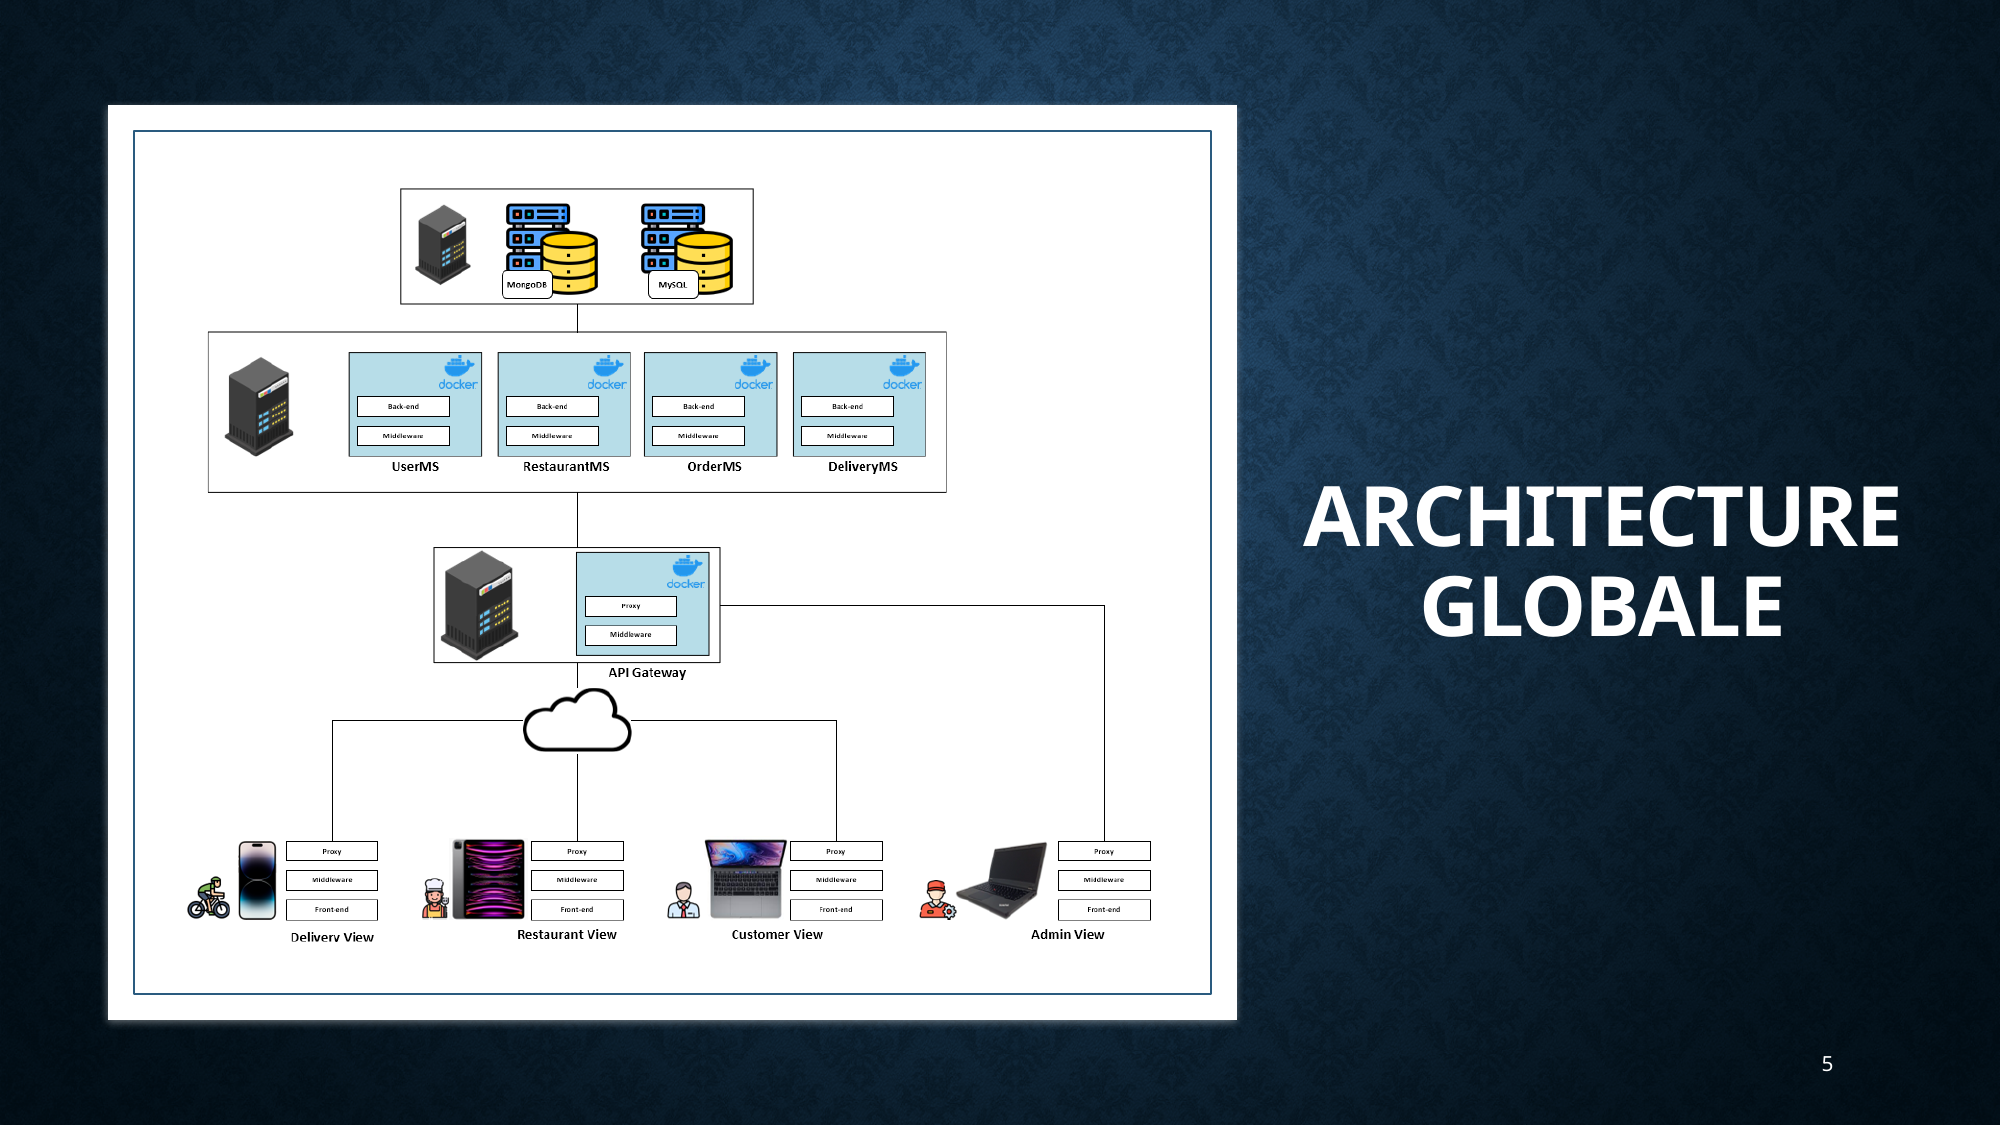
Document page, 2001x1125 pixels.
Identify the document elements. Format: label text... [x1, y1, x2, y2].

text_box [122, 119, 1223, 1006]
slide_number 5 [1724, 1035, 1849, 1095]
text_box [132, 130, 1213, 995]
text_box [0, 0, 2000, 1125]
picture [186, 182, 1159, 943]
text_box ARCHITECTURE GLOBALE [1232, 462, 1973, 663]
